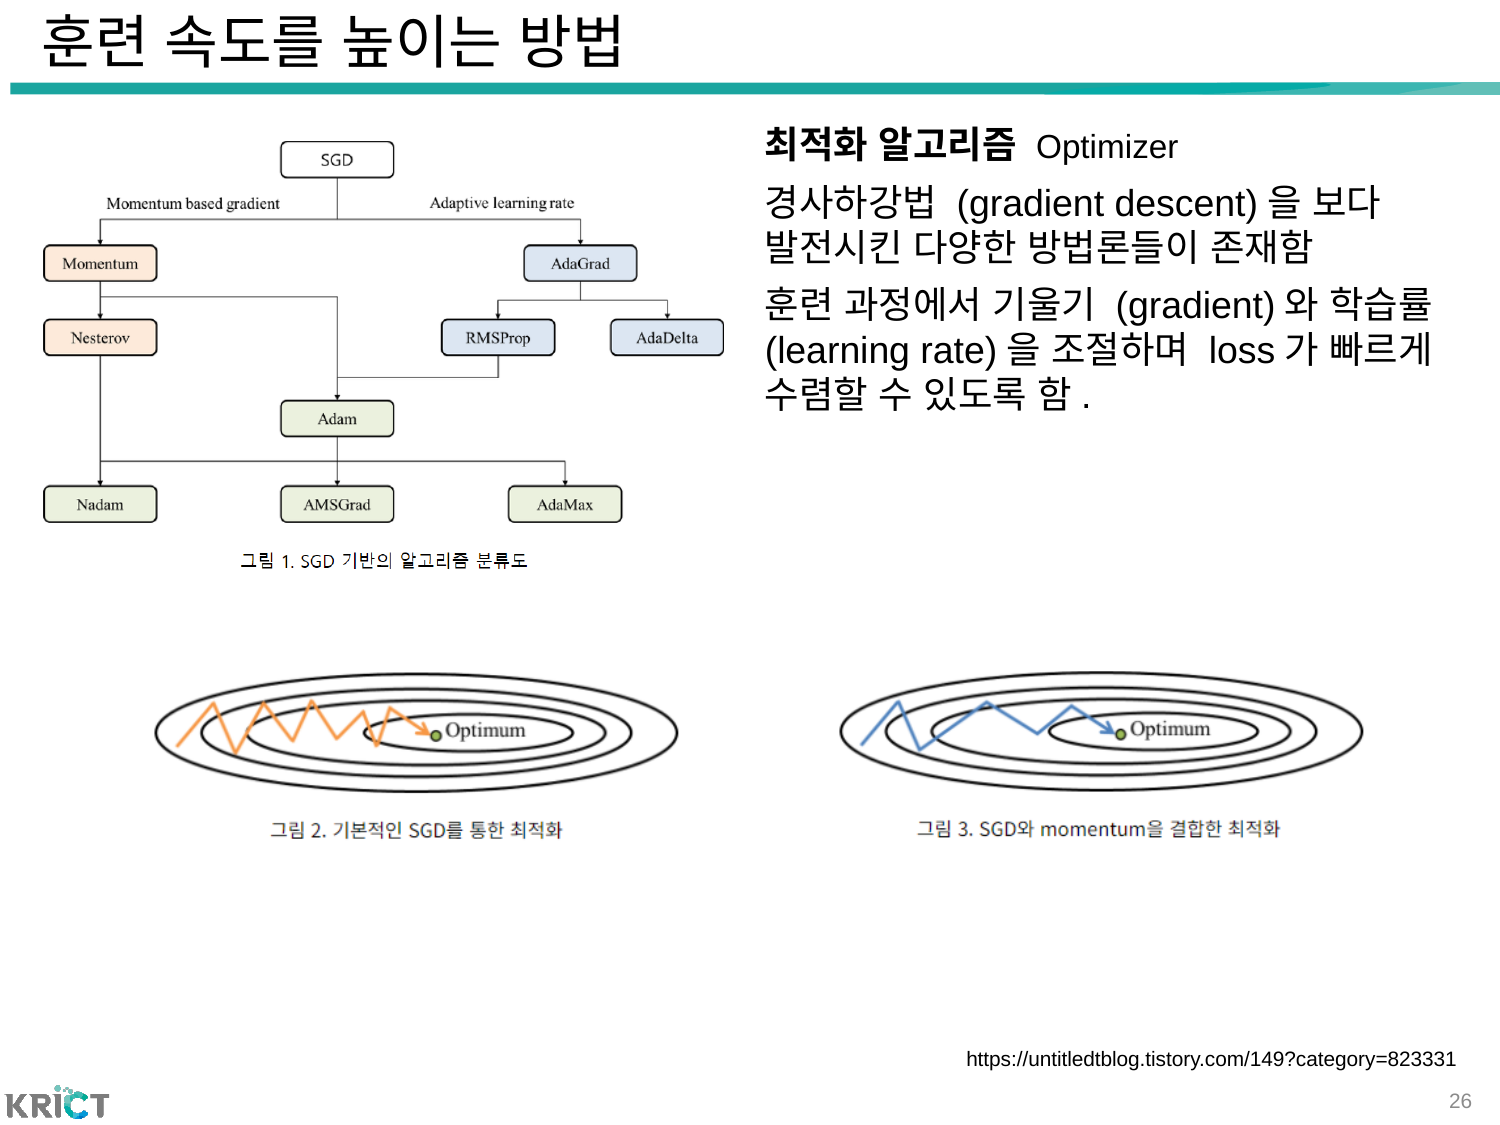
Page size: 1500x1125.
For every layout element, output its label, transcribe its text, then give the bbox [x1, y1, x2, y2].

text_box 최적화 알고리즘 Optimizer 경사하강법 (gradient descent)을 보다 발전시킨 다양한 방법론들이 존재함 훈련 과정에서 기울기 (gradient)와 학습률 (learning rate)을 조절하며 loss가 빠르게 수렴할 수 있도록 함. [749, 113, 1488, 424]
picture [17, 113, 739, 593]
picture [4, 1085, 110, 1121]
slide_number 26 [1149, 1085, 1488, 1116]
picture [820, 666, 1387, 865]
list https://untitledtblog.tistory.com/149?category=823331 [951, 970, 1492, 1078]
title 훈련 속도를 높이는 방법 [26, 5, 1460, 83]
picture [135, 666, 702, 854]
